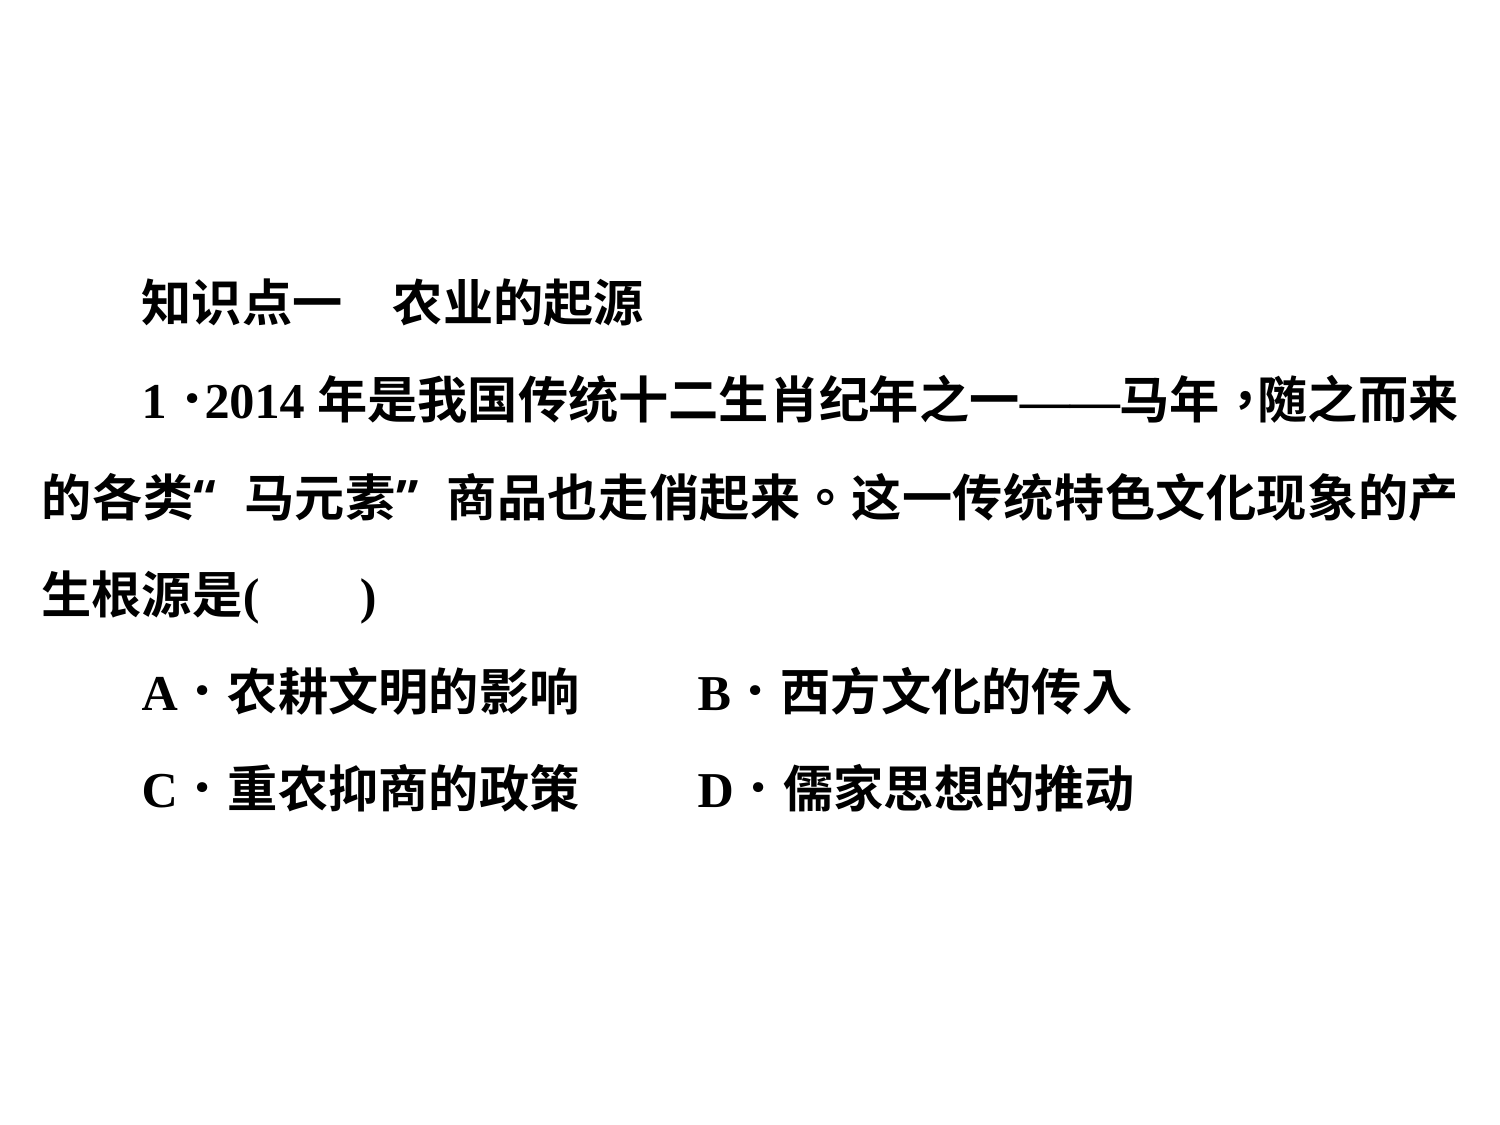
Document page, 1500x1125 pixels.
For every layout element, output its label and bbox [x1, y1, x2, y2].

text_box [41, 270, 1459, 855]
